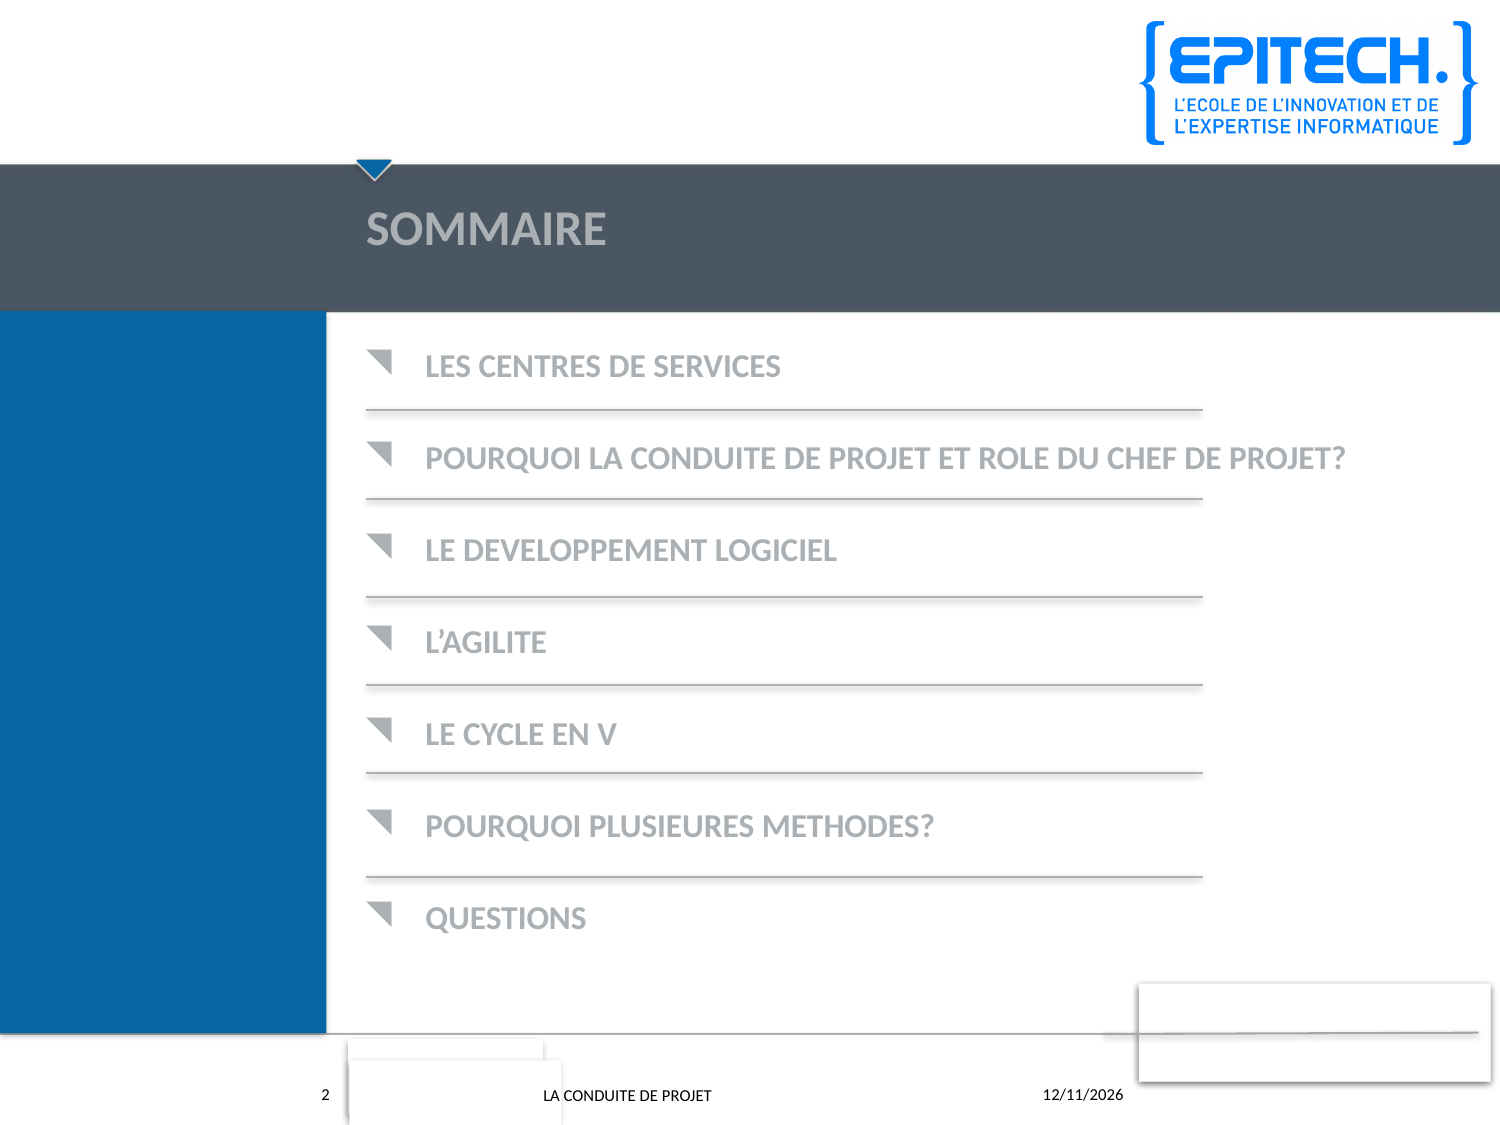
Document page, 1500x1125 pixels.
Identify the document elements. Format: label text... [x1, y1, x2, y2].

footer LA CONDUITE DE PROJET [543, 1061, 909, 1105]
picture [0, 0, 1500, 1125]
title SOMMAIRE [366, 194, 1479, 298]
list LES CENTRES DE SERVICES POURQUOI LA CONDUITE DE PROJET ET ROLE DU CHEF DE PROJET? LE DEVELOPPEMENT LOGICIEL L’AGILITE LE CYCLE EN V POURQUOI PLUSIEURES METHODES? QUESTIONS [366, 343, 1479, 982]
